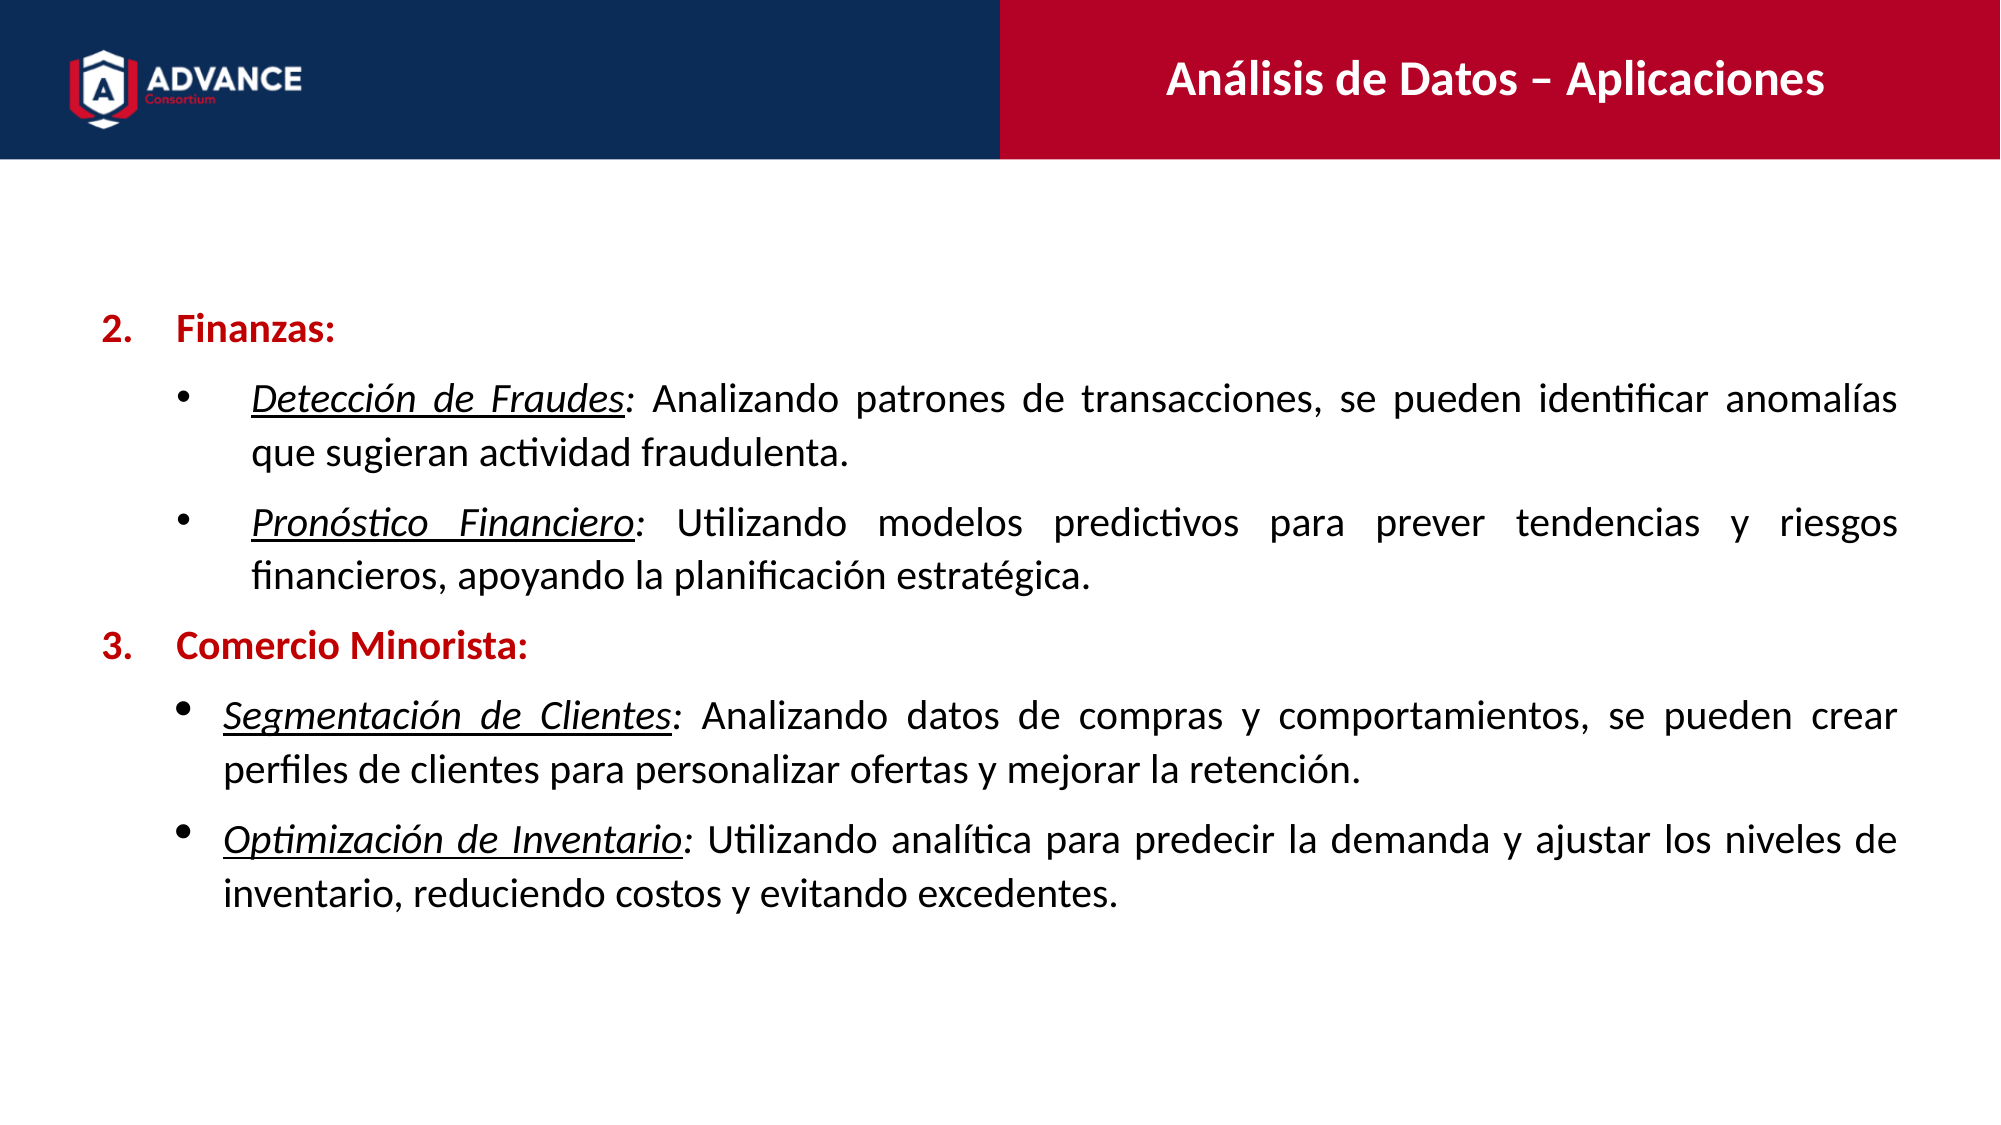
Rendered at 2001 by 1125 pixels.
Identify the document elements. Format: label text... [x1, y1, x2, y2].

text_box Análisis de Datos – Aplicaciones [1151, 37, 1852, 113]
picture [0, 0, 2000, 1125]
text_box Finanzas: Detección de Fraudes: Analizando patrones de transacciones, se pueden identificar anomalías que sugieran actividad fraudulenta. Pronóstico Financiero: Utilizando modelos predictivos para prever tendencias y riesgos financieros, apoyando la planificación estratégica. Comercio Minorista: Segmentación de Clientes: Analizando datos de compras y comportamientos, se pueden crear perfiles de clientes para personalizar ofertas y mejorar la retención. Optimización de Inventario: Utilizando analítica para predecir la demanda y ajustar los niveles de inventario, reduciendo costos y evitando excedentes. [86, 289, 1914, 988]
